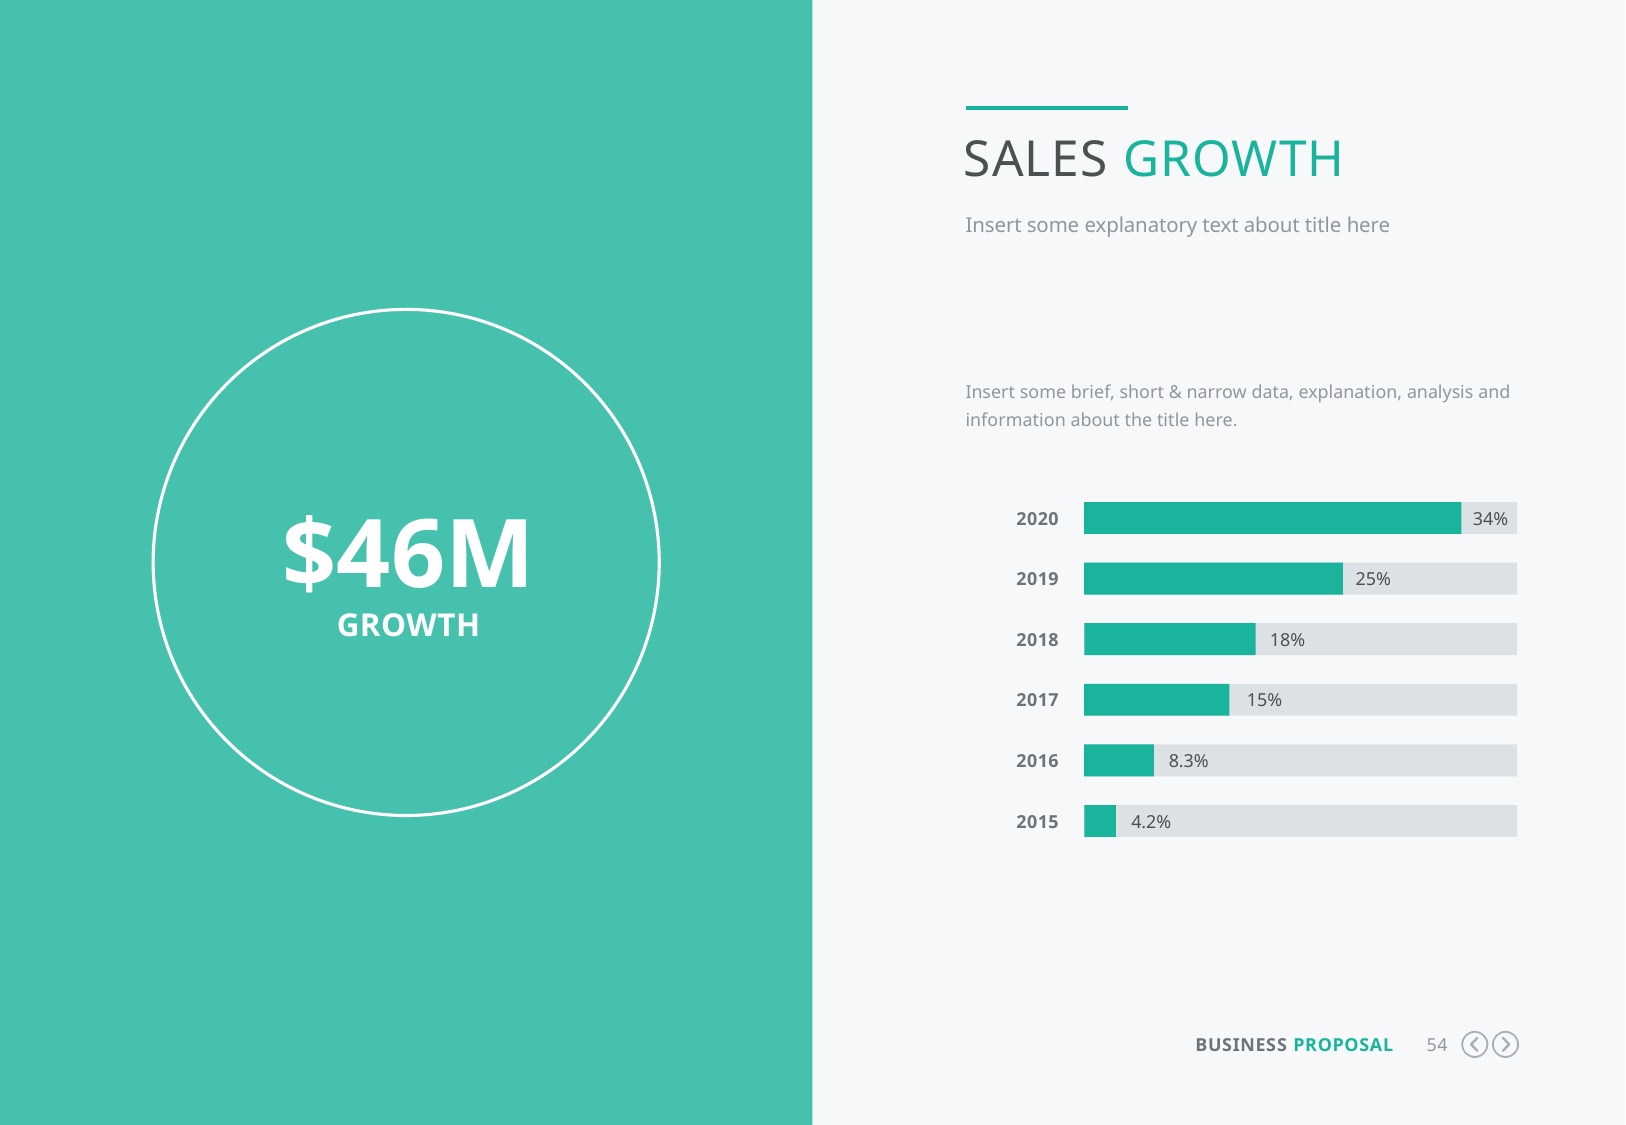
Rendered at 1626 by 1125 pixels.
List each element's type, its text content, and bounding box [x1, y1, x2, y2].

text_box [1084, 562, 1518, 595]
text_box Insert some explanatory text about title here [965, 211, 1519, 237]
text_box 2018 [964, 628, 1059, 650]
text_box 2015 [964, 810, 1059, 832]
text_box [1084, 683, 1518, 716]
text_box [1084, 623, 1518, 656]
picture [0, 0, 813, 1125]
text_box Insert some brief, short & narrow data, explanation, analysis and information about the title here. [965, 373, 1517, 430]
text_box 2016 [964, 749, 1059, 772]
text_box 2020 [964, 507, 1059, 529]
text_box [1084, 501, 1518, 535]
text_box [1084, 744, 1518, 777]
text_box Sales Growth [963, 126, 1519, 187]
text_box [1084, 805, 1518, 838]
text_box 2019 [964, 567, 1059, 590]
text_box 2017 [964, 688, 1059, 711]
